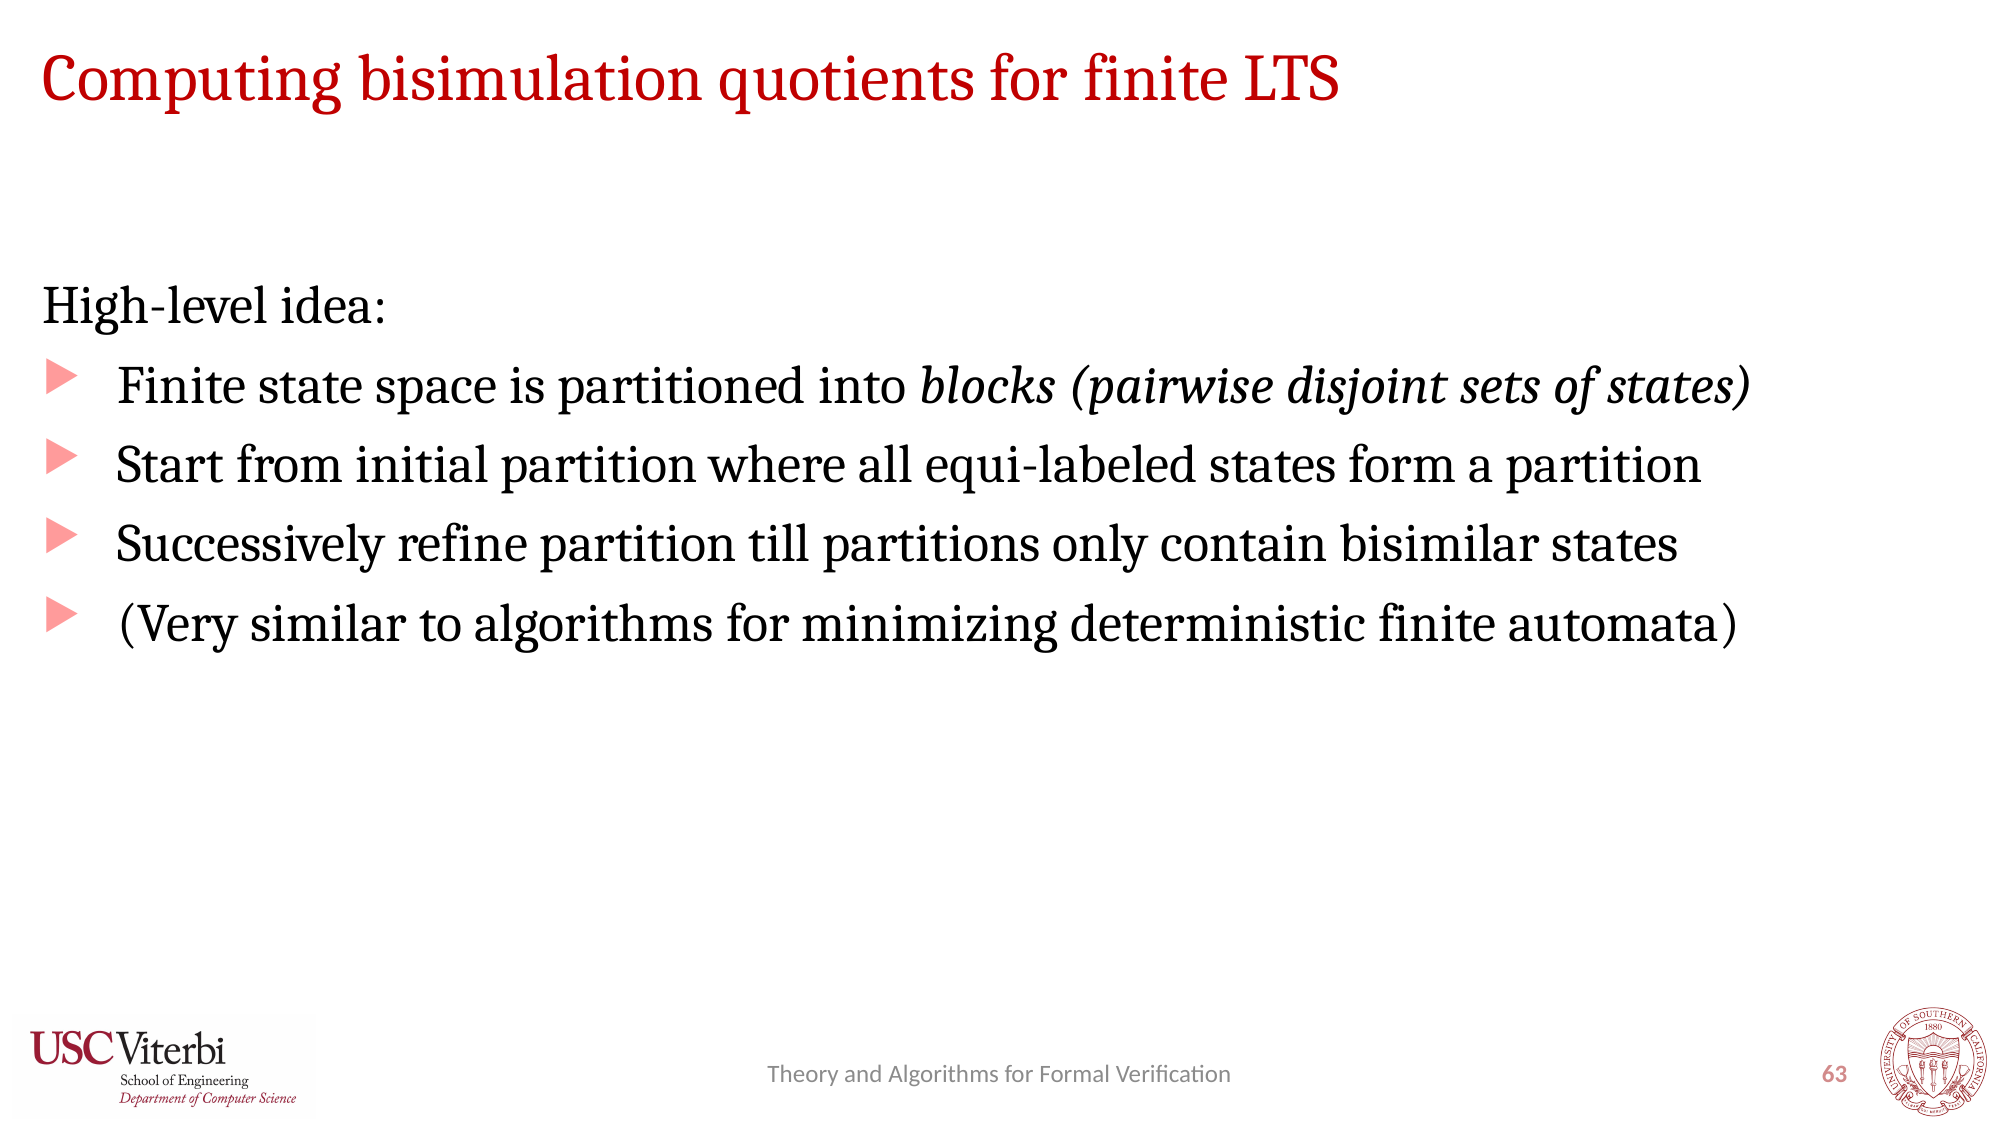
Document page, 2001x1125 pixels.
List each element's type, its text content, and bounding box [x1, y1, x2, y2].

picture [1879, 1002, 1988, 1119]
slide_number 63 [1684, 1042, 1863, 1103]
footer Theory and Algorithms for Formal Verification [662, 1042, 1338, 1103]
picture [12, 1014, 316, 1119]
title Computing bisimulation quotients for finite LTS [27, 18, 1819, 141]
